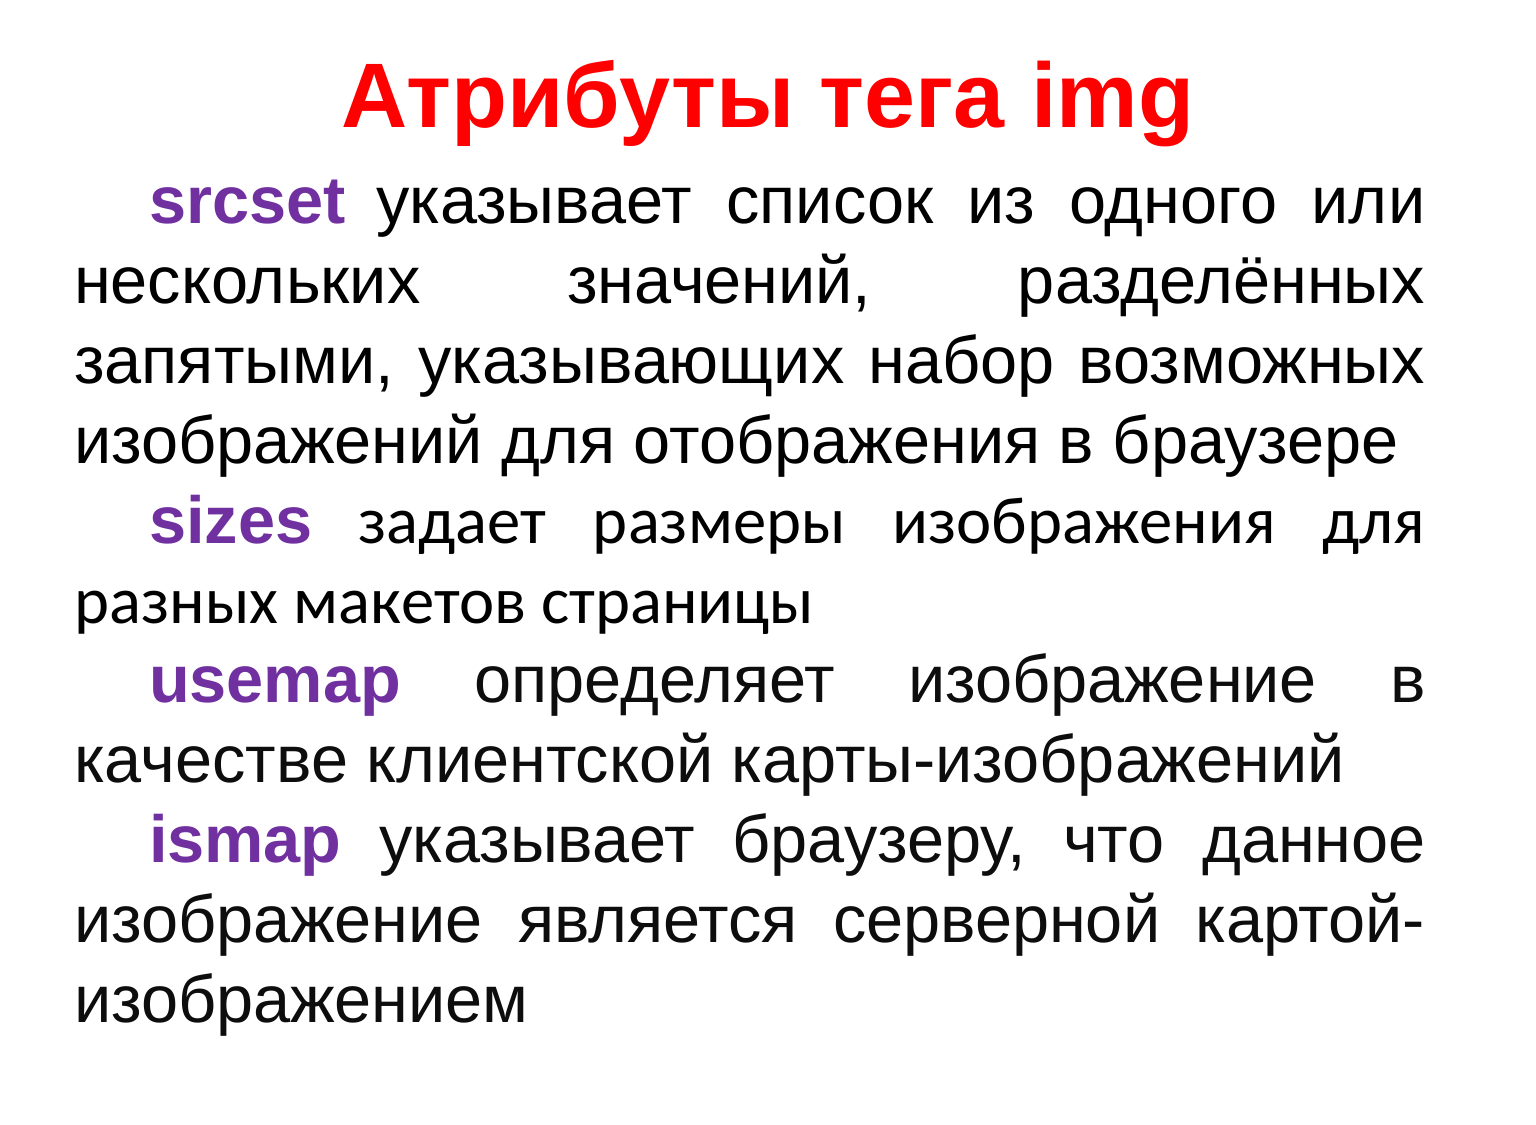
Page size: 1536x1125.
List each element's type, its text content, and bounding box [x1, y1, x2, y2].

list srcset указывает список из одного или нескольких значений, разделённых запятыми, указывающих набор возможных изображений для отображения в браузере sizes задает размеры изображения для разных макетов страницы usemap определяет изображение в качестве клиентской карты-изображений ismap указывает браузеру, что данное изображение является серверной картой-изображением [59, 149, 1442, 892]
title Атрибуты тега img [76, 0, 1459, 185]
